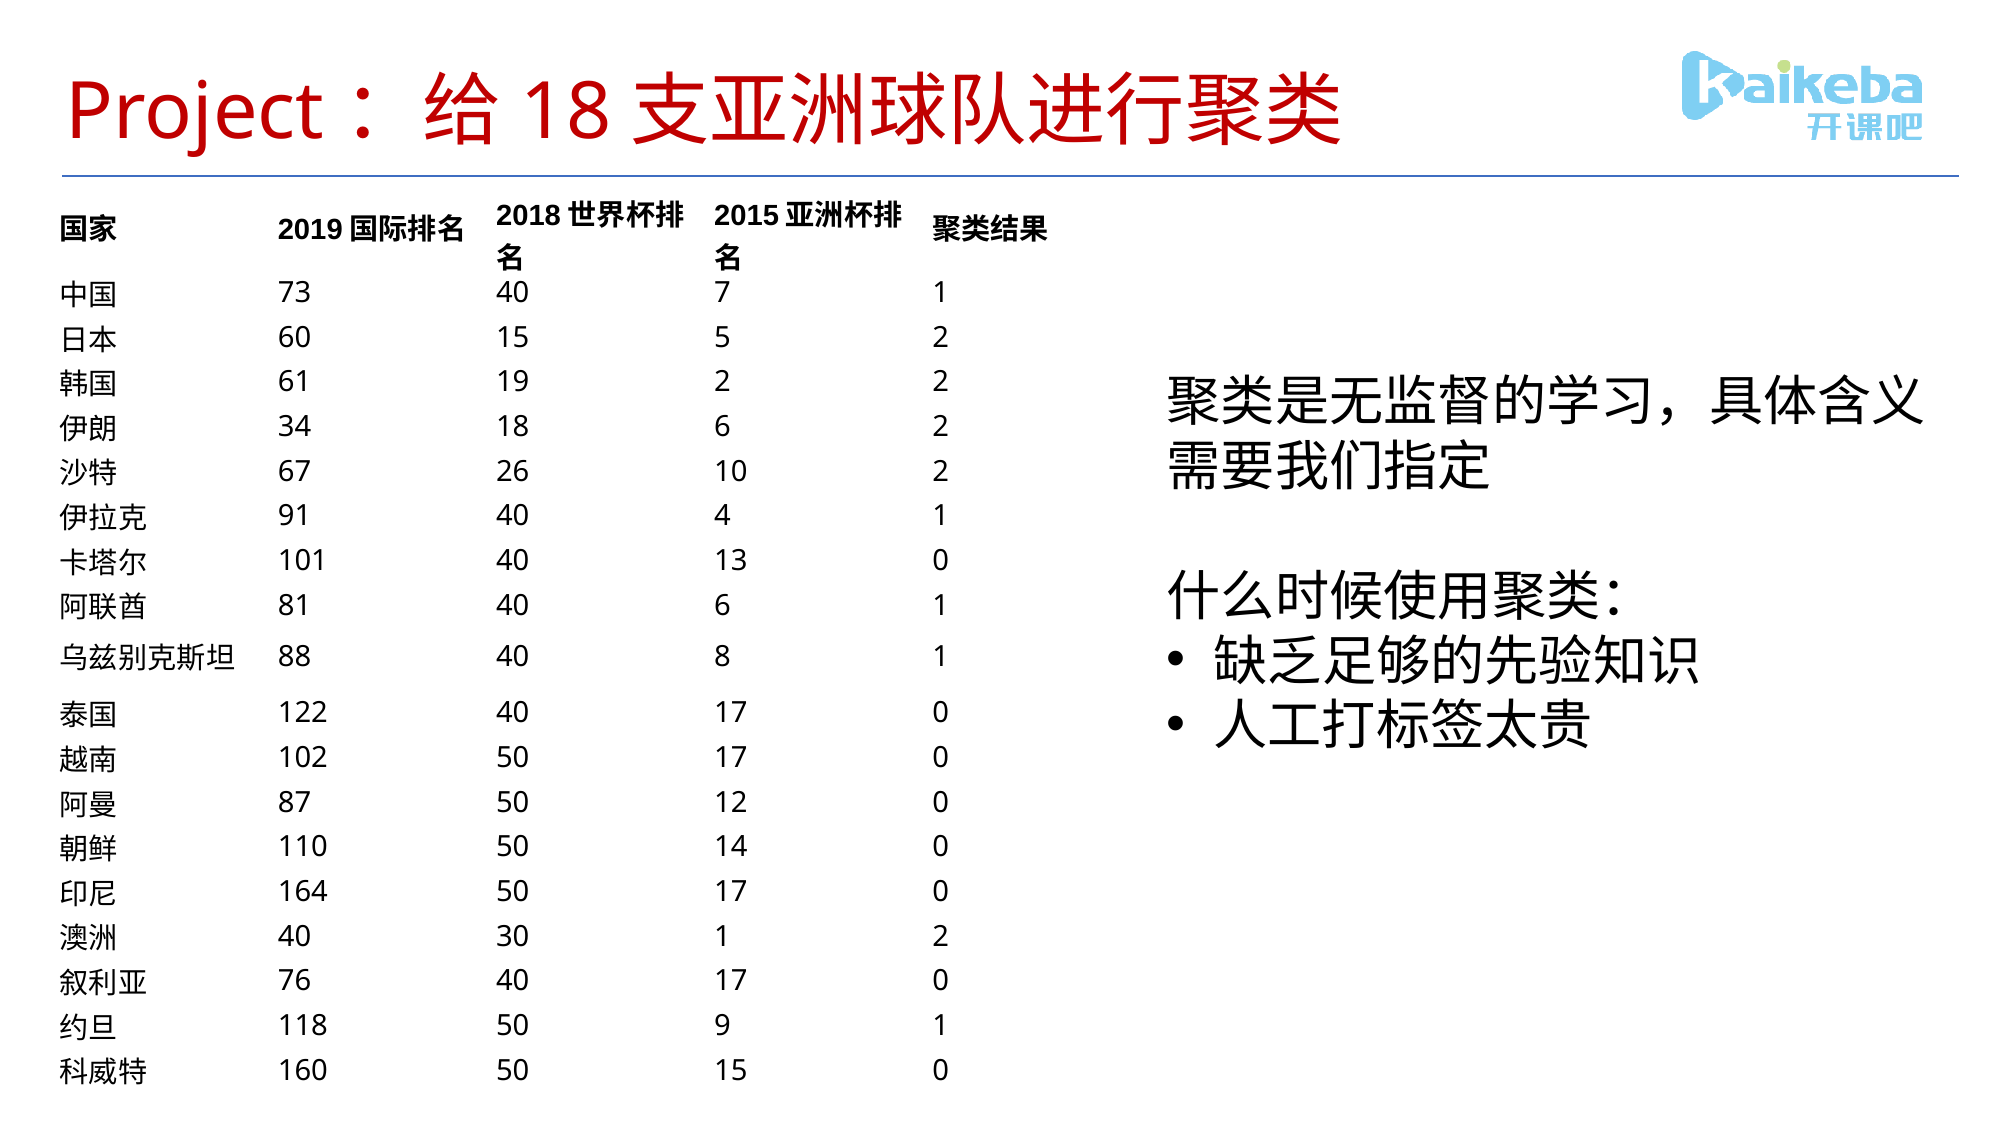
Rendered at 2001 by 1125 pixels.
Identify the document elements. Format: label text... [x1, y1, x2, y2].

table_cell 40 [494, 493, 712, 537]
table_cell 0 [930, 1047, 1148, 1091]
table_cell 0 [930, 779, 1148, 824]
table_cell 26 [494, 448, 712, 493]
table_cell 科威特 [58, 1047, 276, 1091]
table_cell 102 [276, 734, 494, 779]
table_cell 50 [494, 779, 712, 824]
table_cell 1 [930, 582, 1148, 626]
table_cell 40 [494, 537, 712, 582]
table_cell 87 [1653, 21, 1950, 167]
table_cell 8 [712, 626, 930, 690]
table_cell 2 [930, 359, 1148, 403]
title Project：给18支亚洲球队进行聚类 [57, 59, 1728, 167]
table_cell 日本 [58, 314, 276, 359]
table_cell 40 [494, 690, 712, 734]
table_cell 5 [712, 314, 930, 359]
table_cell 17 [712, 868, 930, 913]
table_cell 1 [930, 626, 1148, 690]
table_cell 67 [276, 448, 494, 493]
table_cell 越南 [58, 734, 276, 779]
table_cell 50 [494, 868, 712, 913]
table_header 国家 [58, 190, 276, 269]
table_cell 40 [494, 582, 712, 626]
table_cell 50 [494, 734, 712, 779]
table_cell 14 [712, 824, 930, 868]
table_cell 88 [276, 626, 494, 690]
table_cell 50 [494, 1002, 712, 1047]
table_cell 卡塔尔 [58, 537, 276, 582]
table_cell 40 [494, 269, 712, 314]
table_cell 伊拉克 [58, 493, 276, 537]
table_cell 澳洲 [58, 913, 276, 958]
table_cell 19 [494, 359, 712, 403]
table_cell 6 [712, 403, 930, 448]
table_cell 约旦 [58, 1002, 276, 1047]
table_cell 10 [712, 448, 930, 493]
table_header 2015亚洲杯排名 [712, 190, 930, 269]
table_cell 6 [712, 582, 930, 626]
table_cell 朝鲜 [58, 824, 276, 868]
table_cell 76 [276, 958, 494, 1002]
table_cell 61 [276, 359, 494, 403]
table_cell 60 [276, 314, 494, 359]
table_cell 15 [494, 314, 712, 359]
table_cell 0 [930, 958, 1148, 1002]
table_cell 160 [276, 1047, 494, 1091]
table_cell 122 [276, 690, 494, 734]
table_cell 叙利亚 [58, 958, 276, 1002]
table_cell 0 [930, 537, 1148, 582]
table_cell 阿曼 [58, 779, 276, 824]
table_cell 2 [930, 913, 1148, 958]
table_cell 2 [930, 314, 1148, 359]
table_header 聚类结果 [930, 190, 1148, 269]
table_cell 阿联酋 [58, 582, 276, 626]
table_cell 34 [276, 403, 494, 448]
table_cell 乌兹别克斯坦 [58, 626, 276, 690]
table_cell 40 [494, 958, 712, 1002]
table_cell 韩国 [58, 359, 276, 403]
table_cell 73 [276, 269, 494, 314]
table_cell 0 [930, 734, 1148, 779]
table_cell 4 [712, 493, 930, 537]
table_cell 15 [712, 1047, 930, 1091]
table_cell 中国 [58, 269, 276, 314]
table_cell 91 [276, 493, 494, 537]
table_cell 87 [276, 779, 494, 824]
table_cell 164 [276, 868, 494, 913]
table_cell 12 [712, 779, 930, 824]
table_cell 81 [276, 582, 494, 626]
table_cell 50 [494, 1047, 712, 1091]
table_cell 印尼 [58, 868, 276, 913]
table_cell 2 [930, 448, 1148, 493]
table_cell 17 [712, 958, 930, 1002]
text_box 聚类是无监督的学习，具体含义需要我们指定 什么时候使用聚类： 缺乏足够的先验知识 人工打标签太贵 [1159, 358, 1939, 764]
table_cell 1 [930, 1002, 1148, 1047]
table_cell 0 [930, 690, 1148, 734]
table_cell 1 [930, 269, 1148, 314]
table_cell 2 [712, 359, 930, 403]
table_cell 伊朗 [58, 403, 276, 448]
table_cell 40 [276, 913, 494, 958]
table_cell 101 [276, 537, 494, 582]
table_cell 0 [930, 824, 1148, 868]
table_header 2018世界杯排名 [494, 190, 712, 269]
table_cell 50 [494, 824, 712, 868]
table_cell 沙特 [58, 448, 276, 493]
table_cell 1 [712, 913, 930, 958]
table_cell 30 [494, 913, 712, 958]
table_cell 9 [712, 1002, 930, 1047]
table_cell 13 [712, 537, 930, 582]
table_cell 17 [712, 690, 930, 734]
table_cell 18 [494, 403, 712, 448]
table_cell 2 [930, 403, 1148, 448]
table_cell 0 [930, 868, 1148, 913]
table_cell 118 [276, 1002, 494, 1047]
table_cell 1 [930, 493, 1148, 537]
table_cell 40 [494, 626, 712, 690]
table_cell 17 [712, 734, 930, 779]
table_cell 7 [712, 269, 930, 314]
table_cell 泰国 [58, 690, 276, 734]
table_header 2019国际排名 [276, 190, 494, 269]
table_cell 110 [276, 824, 494, 868]
